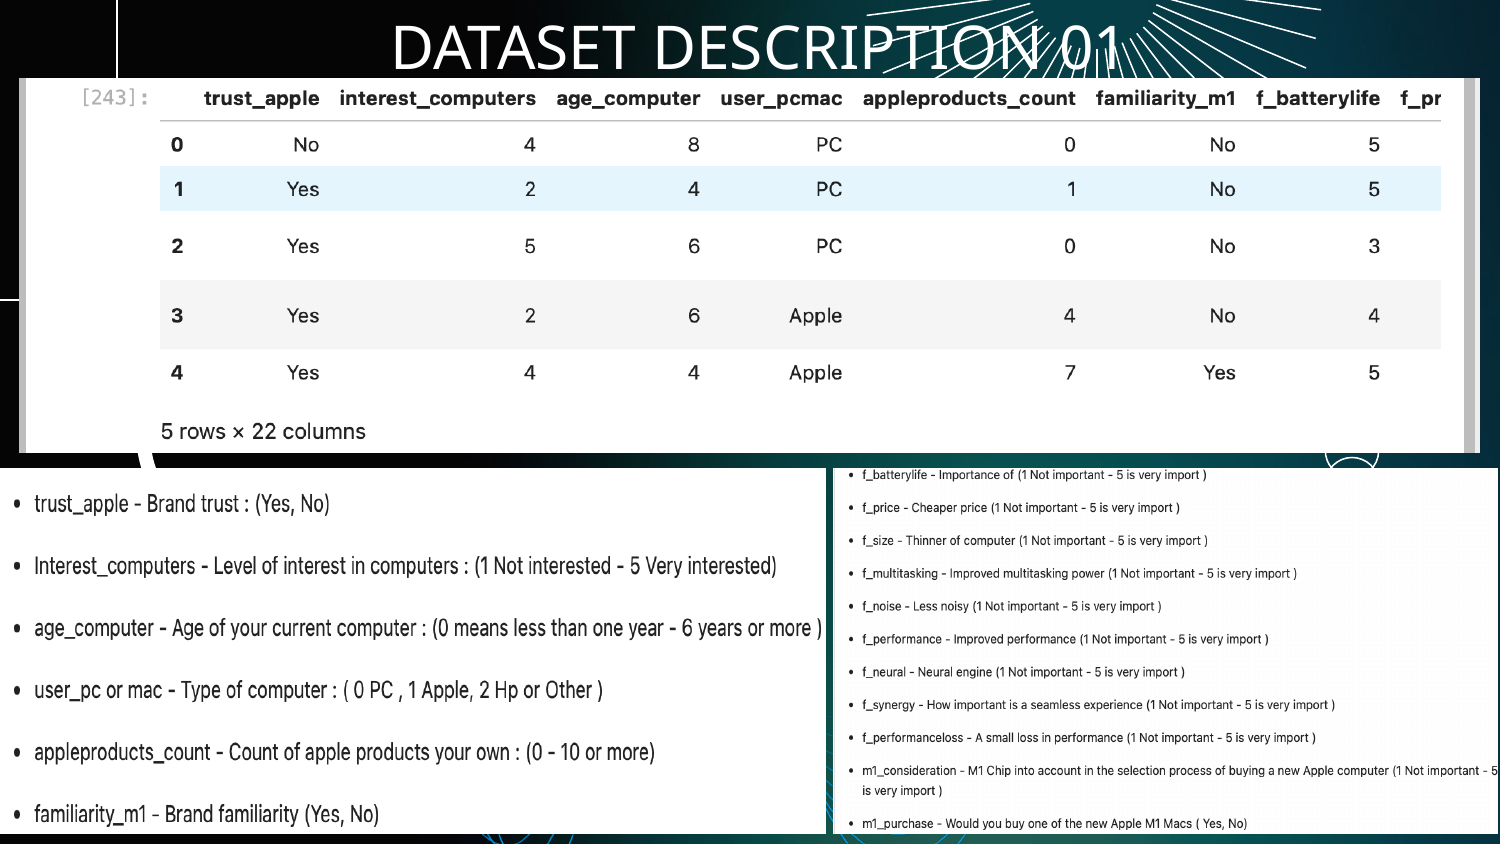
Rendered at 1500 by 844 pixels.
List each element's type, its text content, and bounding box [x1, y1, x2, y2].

title DATASET DESCRIPTION 01 [309, 9, 858, 76]
picture [0, 0, 1500, 844]
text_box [864, 0, 1323, 76]
